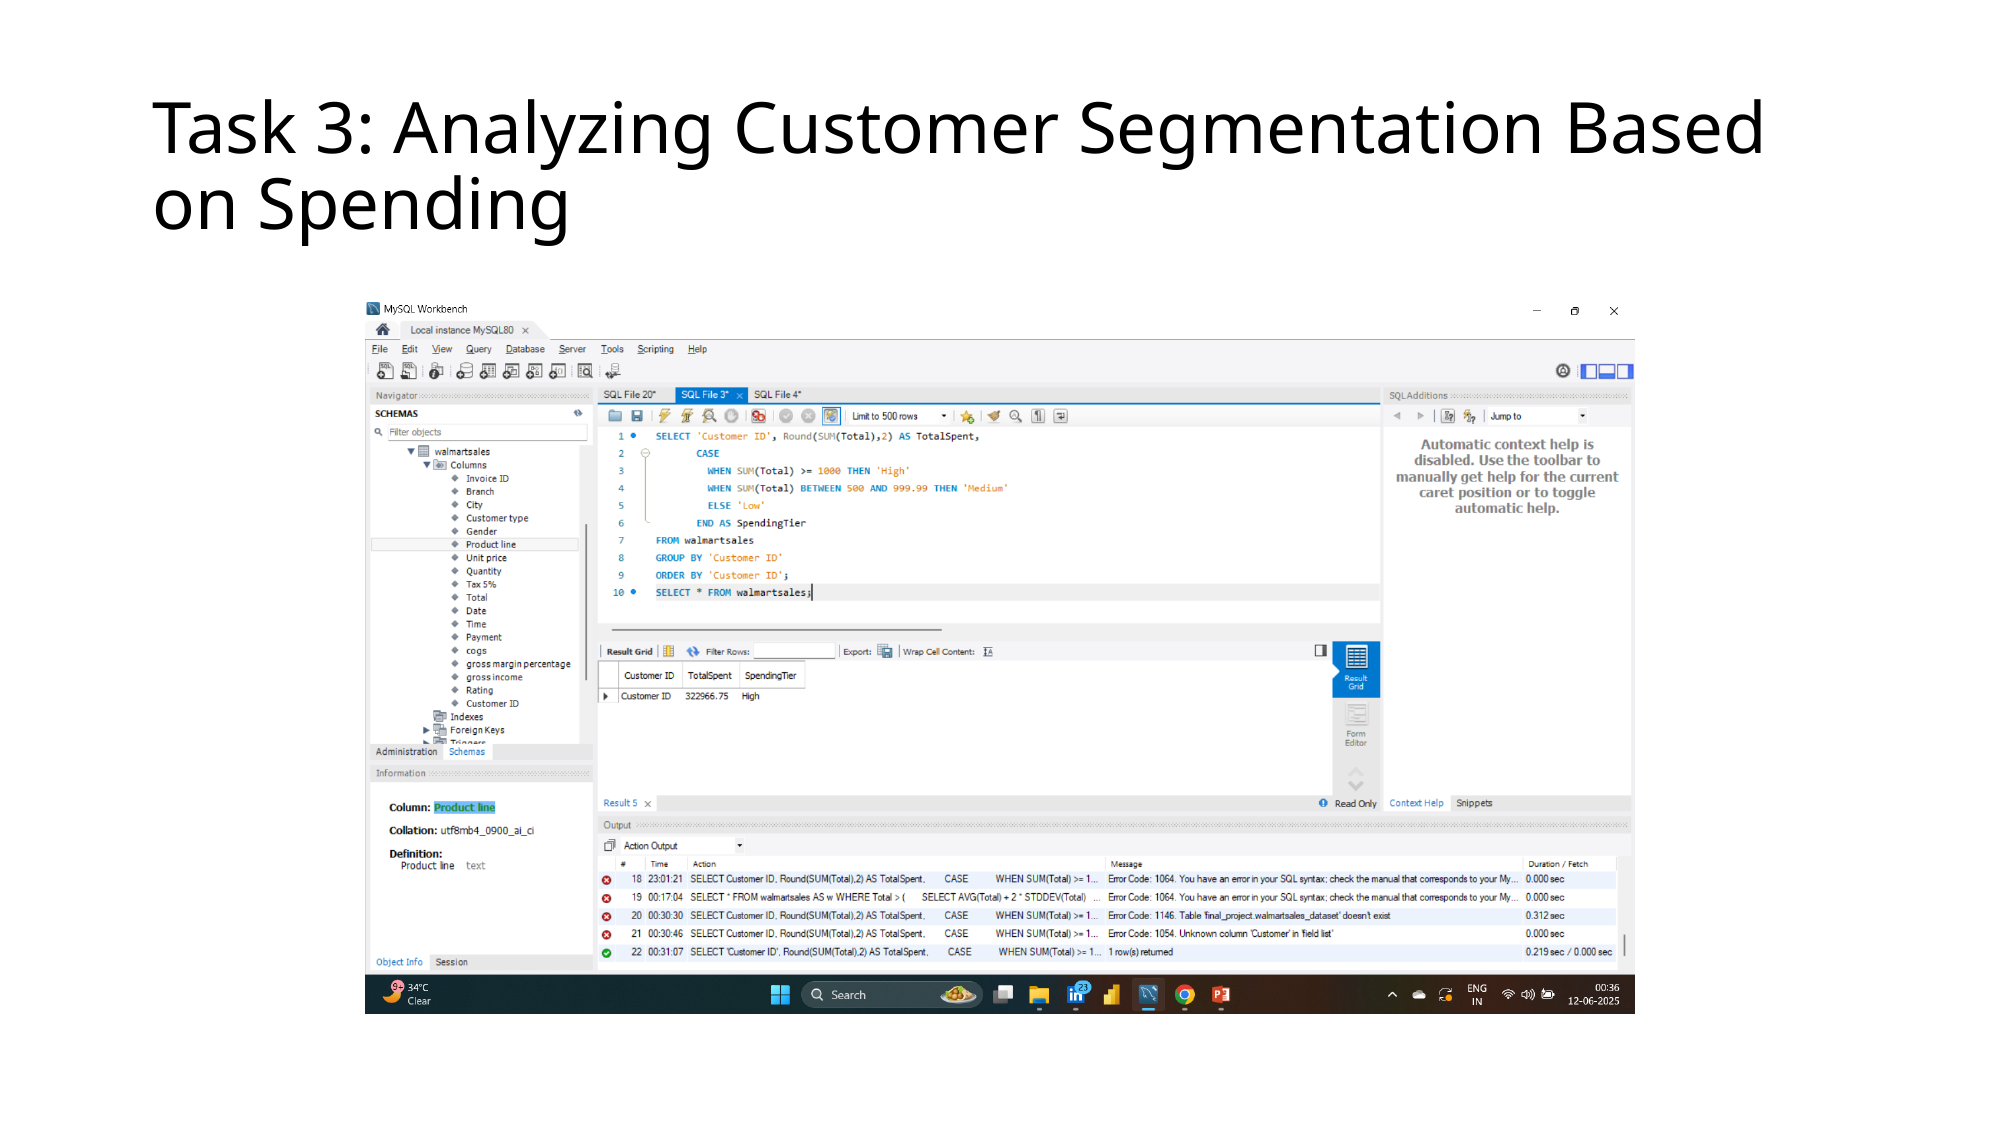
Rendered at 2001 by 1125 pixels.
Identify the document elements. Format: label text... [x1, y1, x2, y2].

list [365, 299, 1635, 1014]
title Task 3: Analyzing Customer Segmentation Based on Spending [137, 59, 1863, 278]
